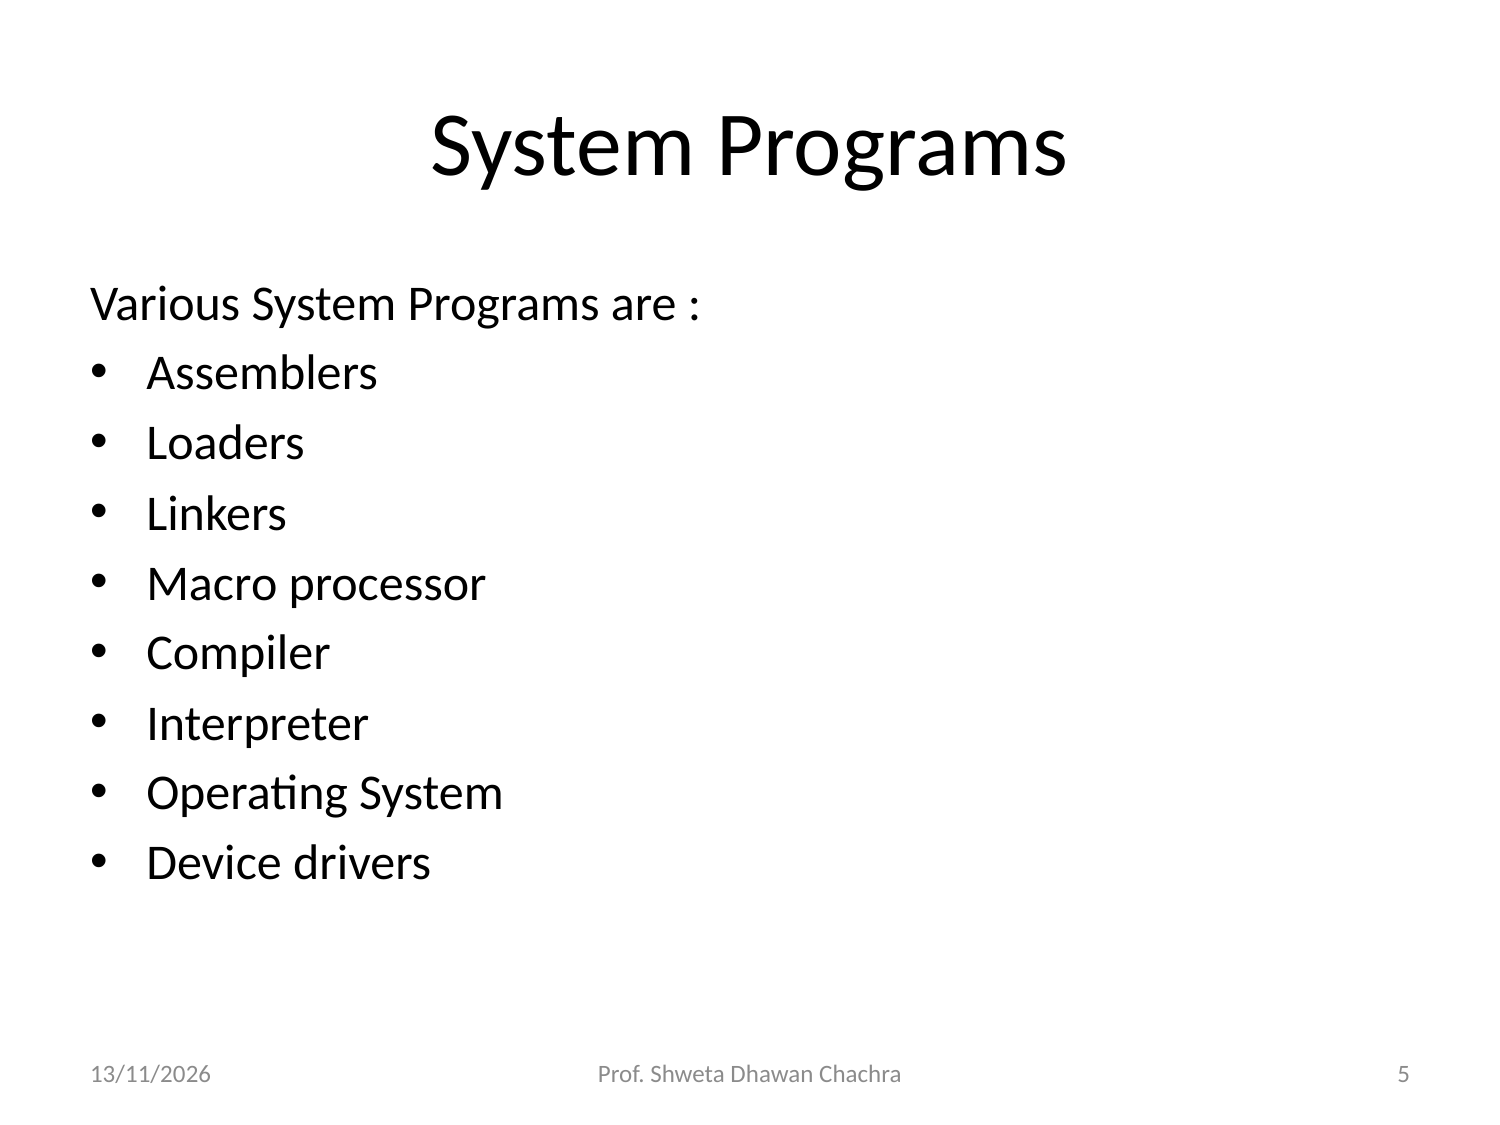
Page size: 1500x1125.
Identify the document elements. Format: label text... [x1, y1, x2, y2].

list Various System Programs are : Assemblers Loaders Linkers Macro processor Compiler Interpreter Operating System Device drivers [75, 262, 1425, 1005]
slide_number 5 [1074, 1042, 1425, 1103]
title System Programs [75, 45, 1425, 233]
footer Prof. Shweta Dhawan Chachra [512, 1042, 988, 1103]
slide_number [75, 1042, 425, 1103]
